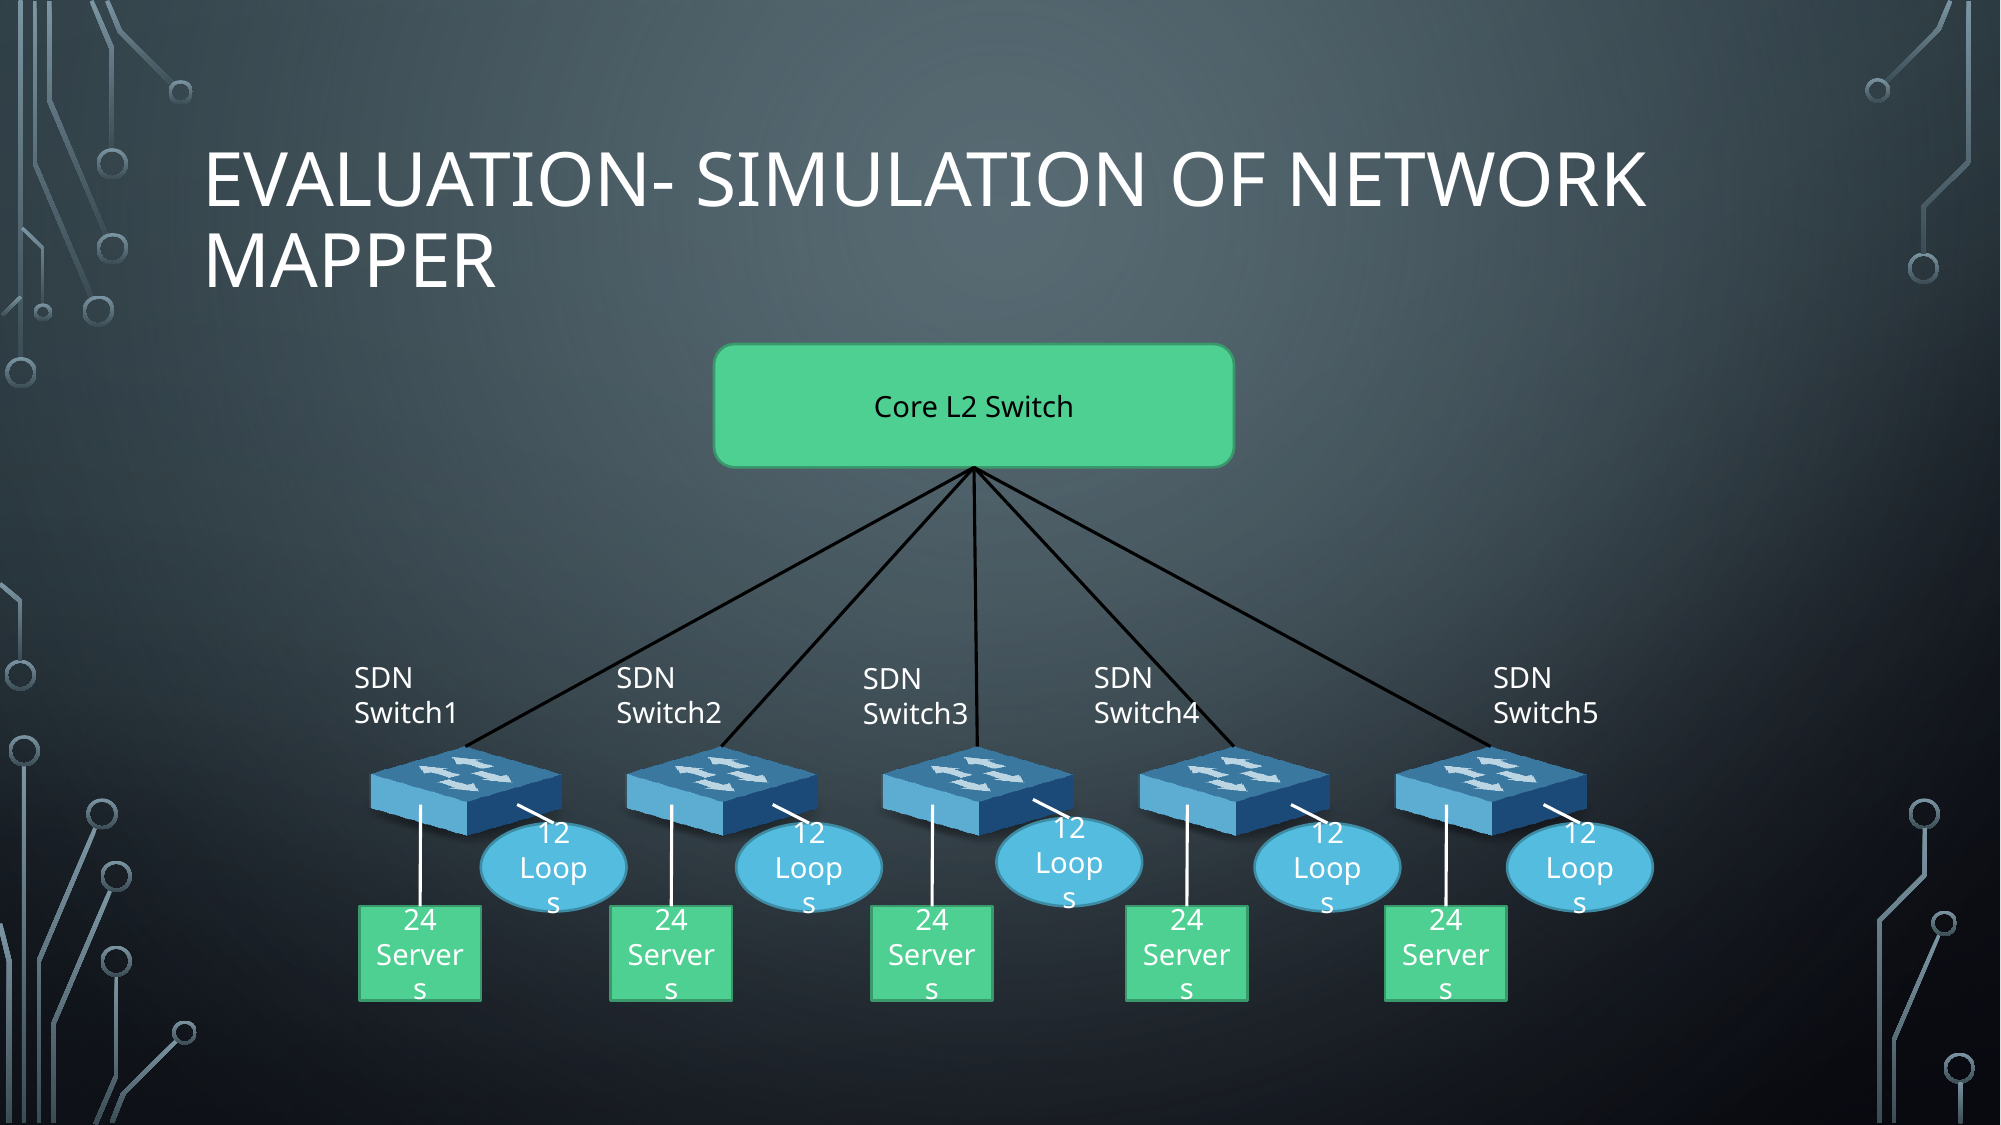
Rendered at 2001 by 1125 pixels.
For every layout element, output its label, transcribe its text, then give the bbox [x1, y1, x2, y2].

title Evaluation- Simulation of Network Mapper [187, 101, 1813, 344]
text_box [346, 343, 1654, 1001]
